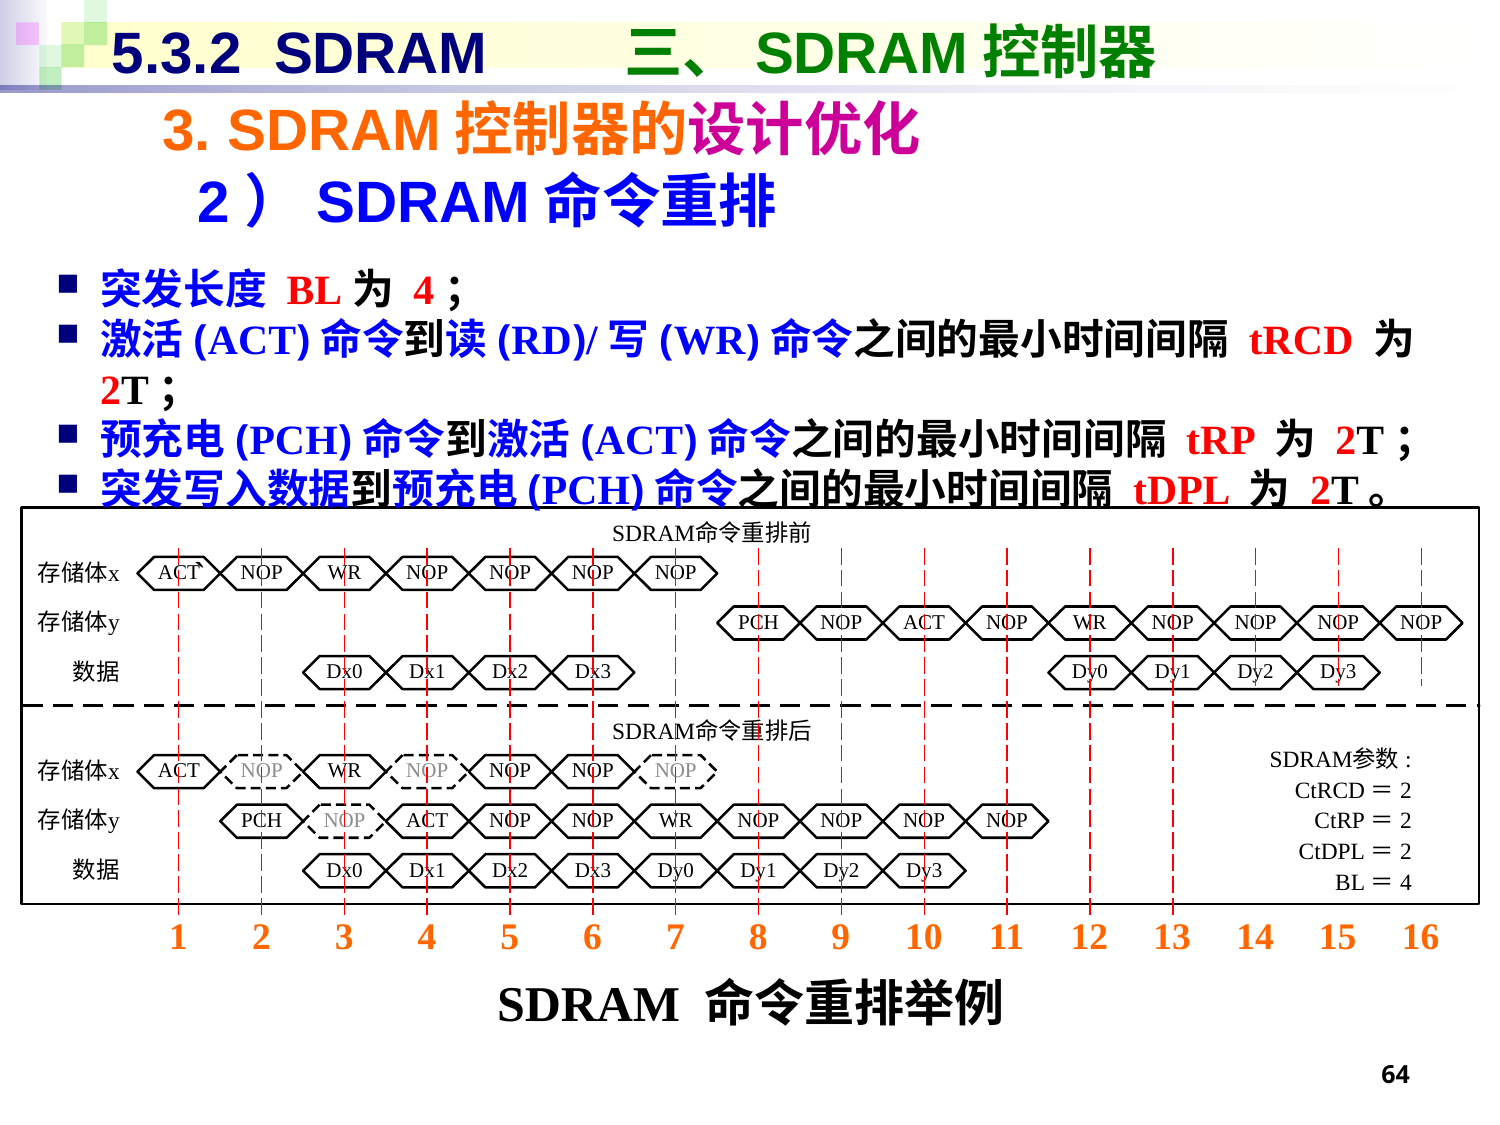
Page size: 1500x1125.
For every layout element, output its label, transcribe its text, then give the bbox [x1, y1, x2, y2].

table_header 1 [137, 916, 220, 967]
list SDRAM 命令重排举例 [64, 963, 1437, 1048]
table_header 7 [634, 916, 717, 967]
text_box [17, 503, 1483, 908]
table_header 4 [386, 916, 468, 967]
title 5.3.2 SDRAM 三、SDRAM控制器 [96, 6, 1448, 94]
text_box 3. SDRAM控制器的设计优化 [147, 84, 1447, 171]
table_header 11 [965, 916, 1048, 967]
table_header 9 [800, 916, 882, 967]
table_header 10 [882, 916, 965, 967]
text_box 突发长度 BL为 4； 激活(ACT)命令到读(RD)/写(WR)命令之间的最小时间间隔 tRCD 为 2T； 预充电(PCH)命令到激活(ACT)命令之间的最小时间间隔 tRP 为 2T； 突发写入数据到预充电(PCH)命令之间的最小时间间隔 tDPL 为 2T。 [41, 255, 1489, 488]
table_header 6 [551, 916, 634, 967]
table_header 12 [1048, 916, 1131, 967]
table_header 15 [1296, 916, 1379, 967]
table_header 8 [717, 916, 800, 967]
table_header 16 [1379, 916, 1462, 967]
table_header 14 [1214, 916, 1296, 967]
table_header 5 [468, 916, 551, 967]
table_header 13 [1131, 916, 1214, 967]
table_header 2 [220, 916, 303, 967]
table_header 3 [303, 916, 386, 967]
text_box 2）SDRAM命令重排 [182, 155, 1447, 242]
slide_number 64 [1074, 1048, 1426, 1101]
